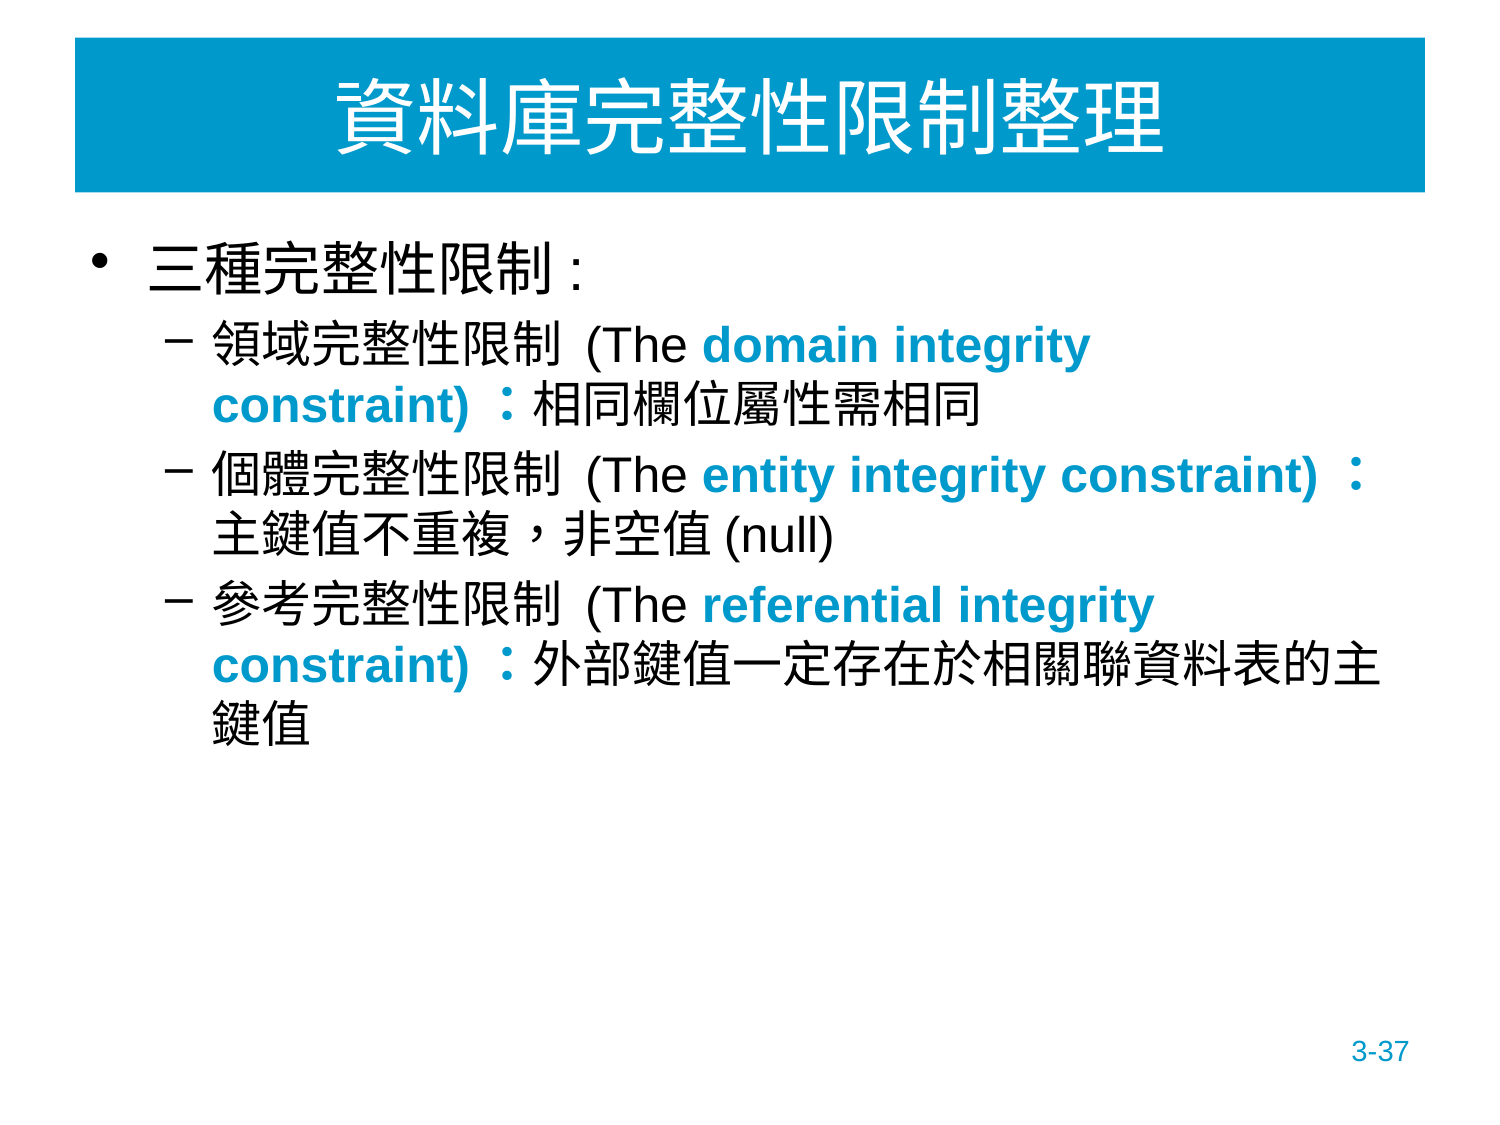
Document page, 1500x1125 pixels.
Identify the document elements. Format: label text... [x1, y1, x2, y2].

slide_number 3-37 [1074, 1024, 1426, 1103]
list 三種完整性限制: 領域完整性限制 (The domain integrity constraint)：相同欄位屬性需相同 個體完整性限制 (The entity integrity constraint)：主鍵值不重複，非空值(null) 參考完整性限制 (The referential integrity constraint)：外部鍵值一定存在於相關聯資料表的主鍵值 [75, 224, 1425, 968]
title 資料庫完整性限制整理 [75, 37, 1425, 193]
